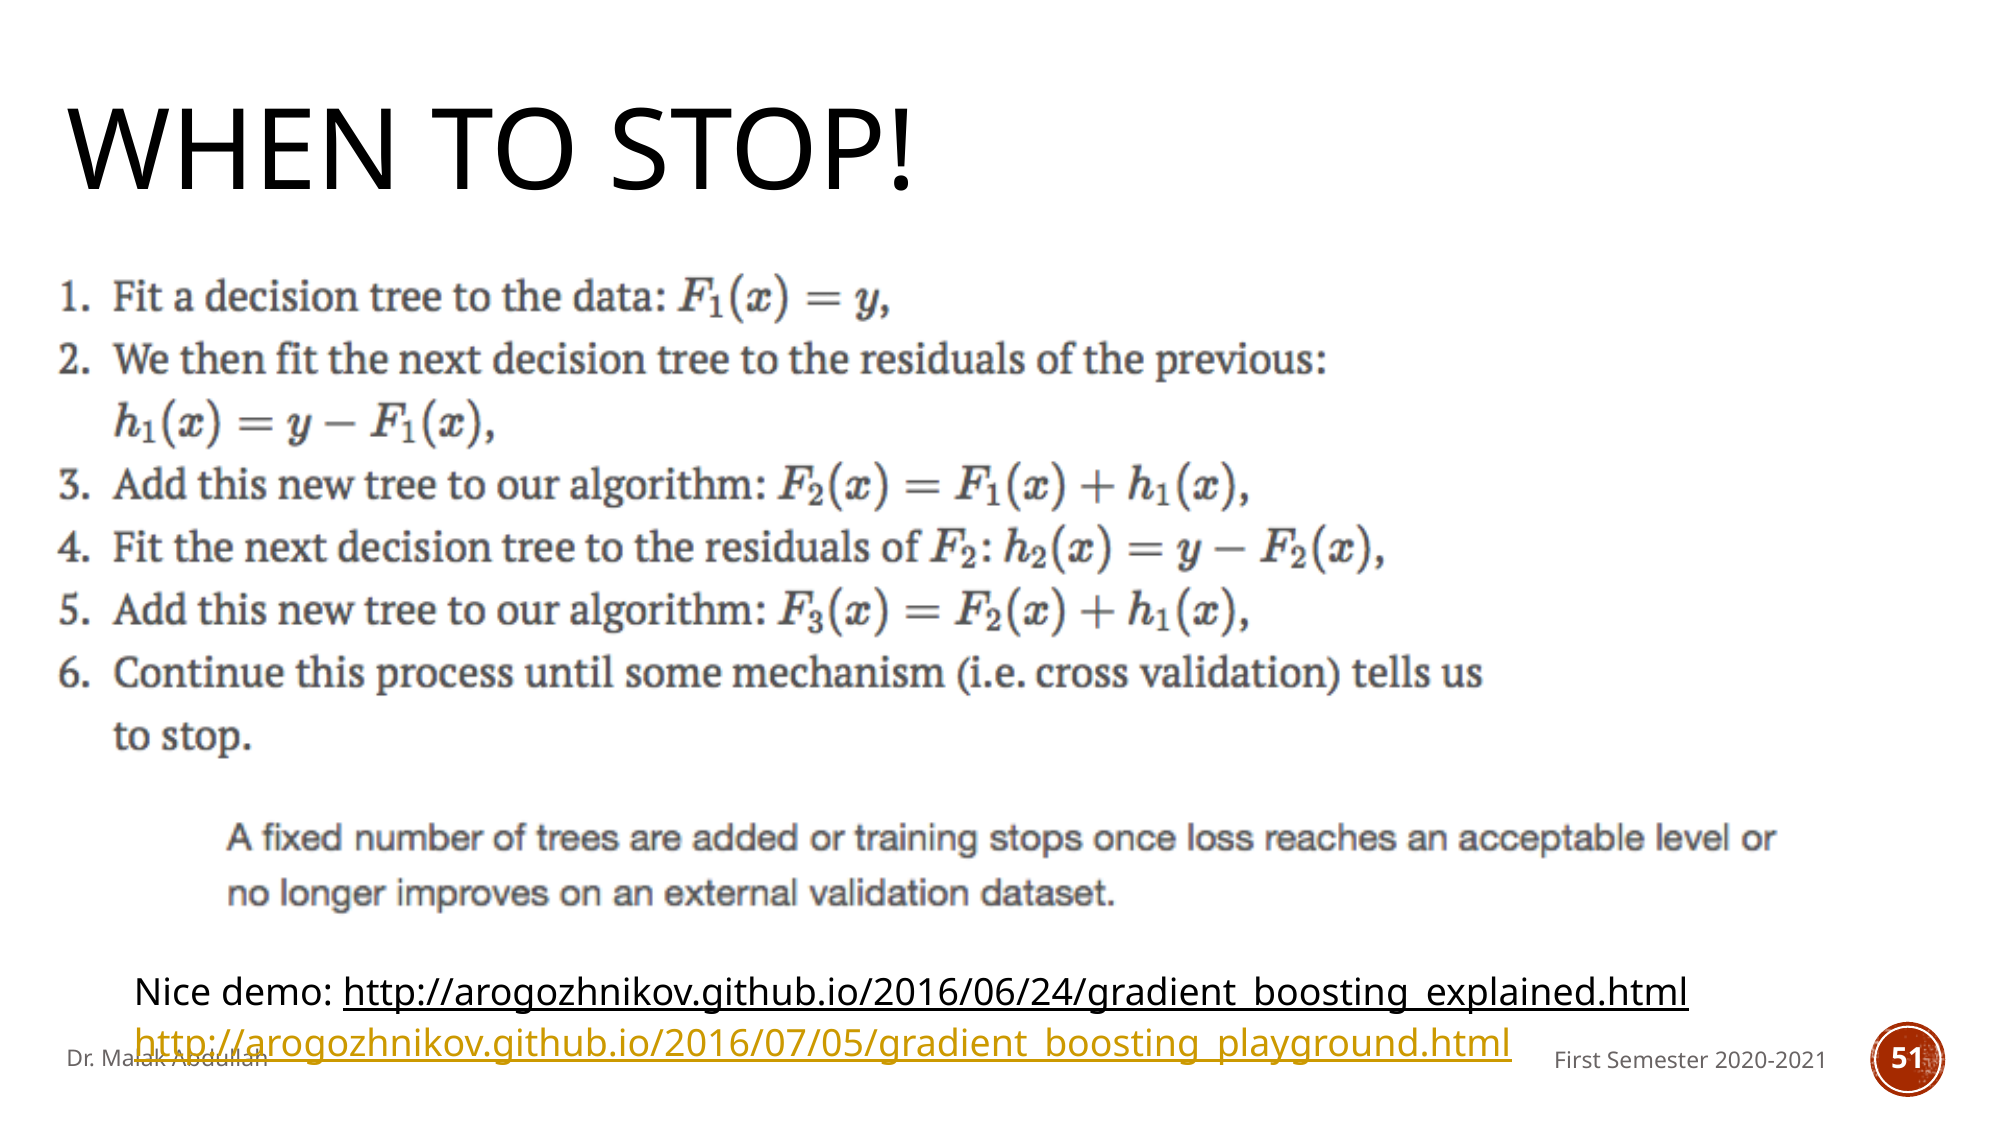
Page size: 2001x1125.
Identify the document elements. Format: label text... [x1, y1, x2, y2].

picture [0, 252, 1517, 764]
text_box Nice demo: http://arogozhnikov.github.io/2016/06/24/gradient_boosting_explained.html http://arogozhnikov.github.io/2016/07/05/gradient_boosting_playground.html [119, 960, 1774, 1122]
footer Dr. Malak Abdullah [51, 1028, 119, 1089]
slide_number 51 [1855, 1028, 1961, 1089]
title When to stop! [51, 49, 1920, 258]
slide_number First Semester 2020-2021 [1774, 1028, 1844, 1089]
picture [192, 792, 1809, 955]
